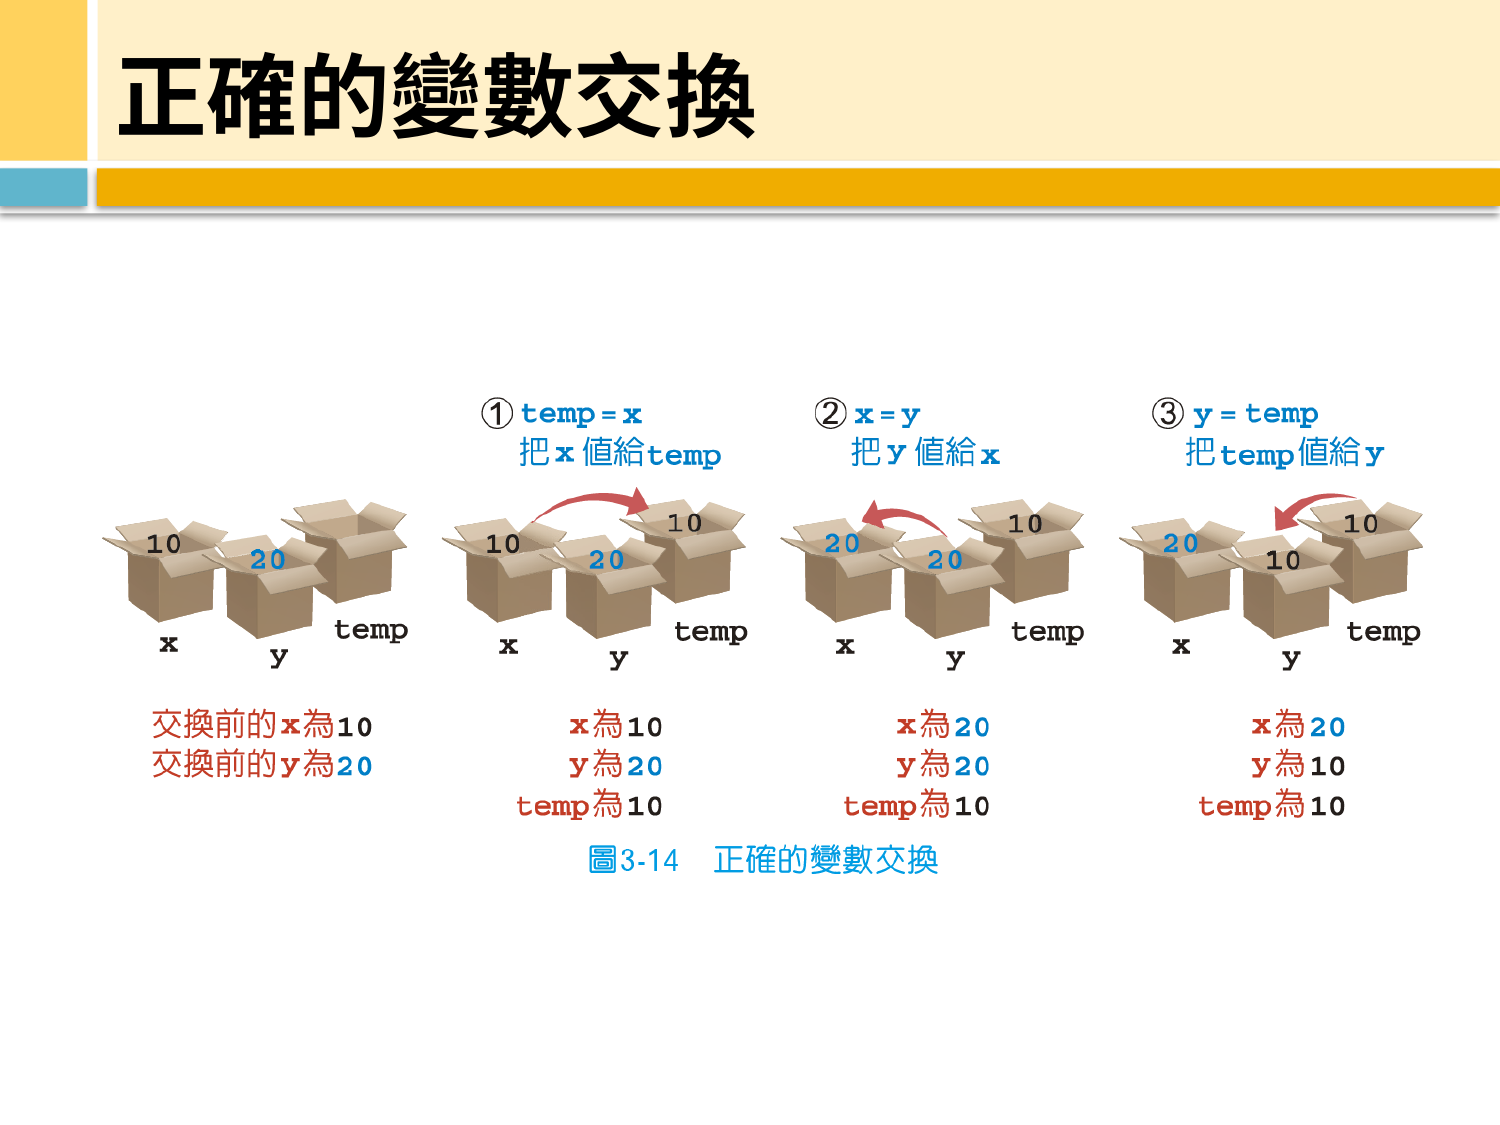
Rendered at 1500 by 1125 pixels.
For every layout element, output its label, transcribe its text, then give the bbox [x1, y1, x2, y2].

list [100, 371, 1439, 884]
title 正確的變數交換 [100, 26, 1438, 161]
